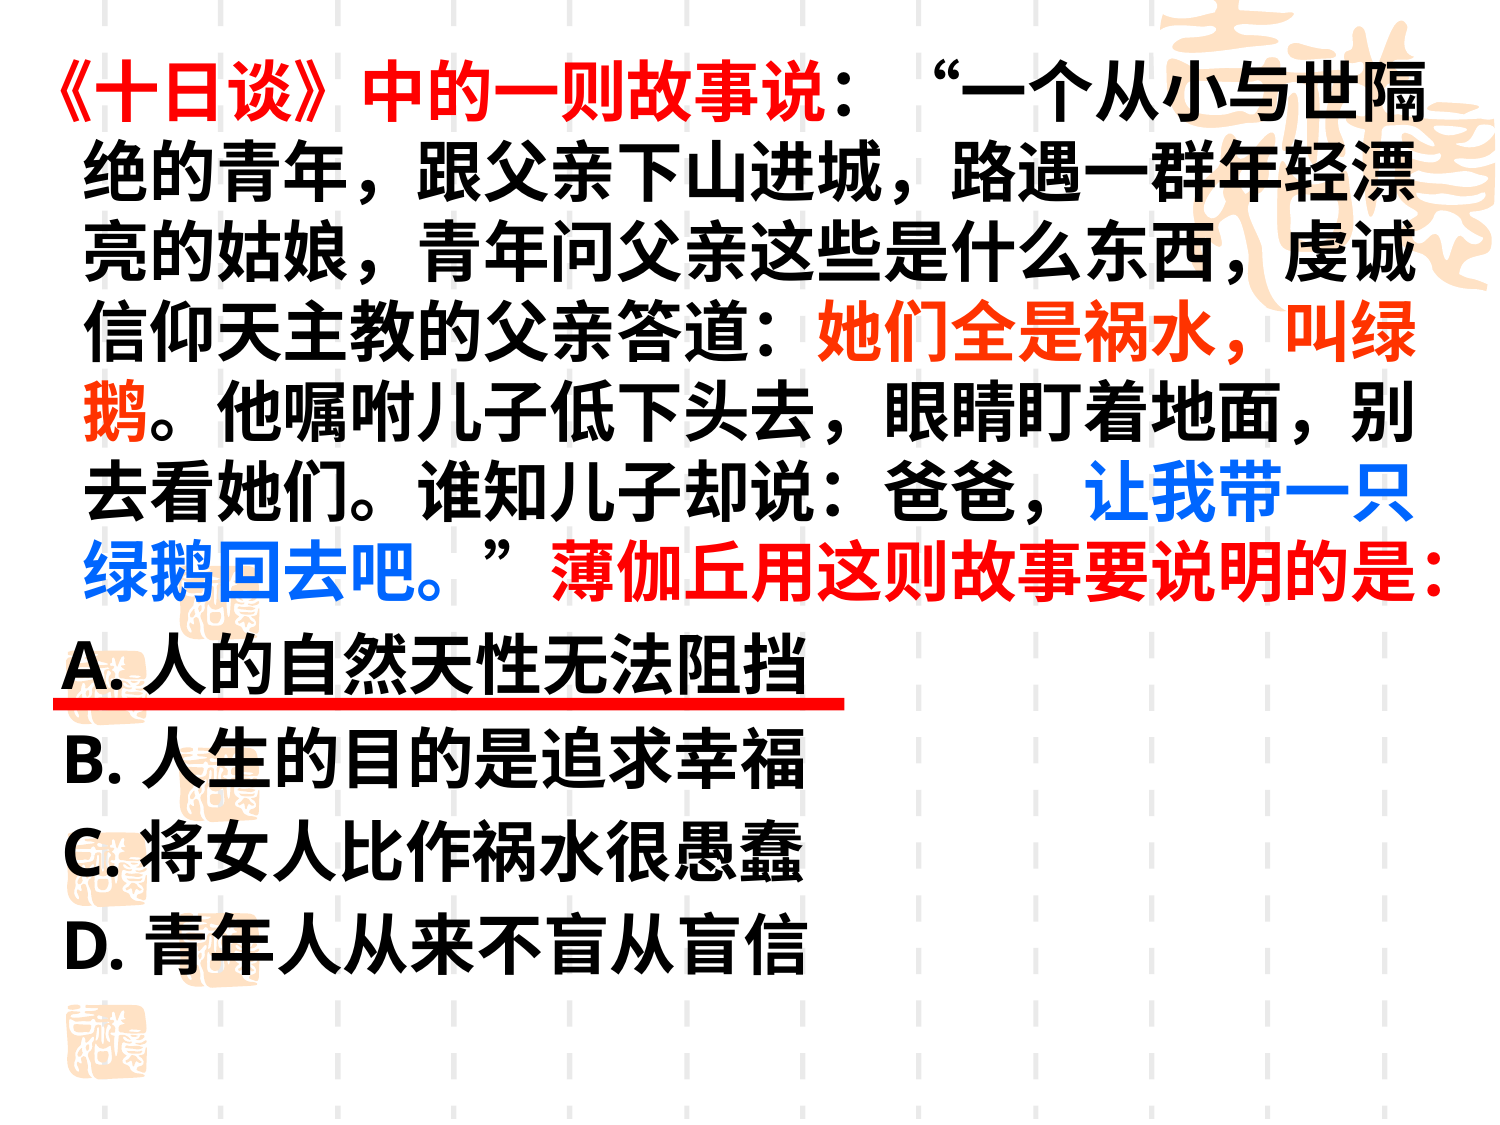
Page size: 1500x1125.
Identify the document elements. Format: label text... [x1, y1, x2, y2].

list 《十日谈》中的一则故事说：“一个从小与世隔绝的青年，跟父亲下山进城，路遇一群年轻漂亮的姑娘，青年问父亲这些是什么东西，虔诚信仰天主教的父亲答道：她们全是祸水，叫绿鹅。他嘱咐儿子低下头去，眼睛盯着地面，别去看她们。谁知儿子却说：爸爸，让我带一只绿鹅回去吧。”薄伽丘用这则故事要说明的是： A.人的自然天性无法阻挡 B.人生的目的是追求幸福 C.将女人比作祸水很愚蠢 D.青年人从来不盲从盲信 [11, 42, 1483, 1036]
